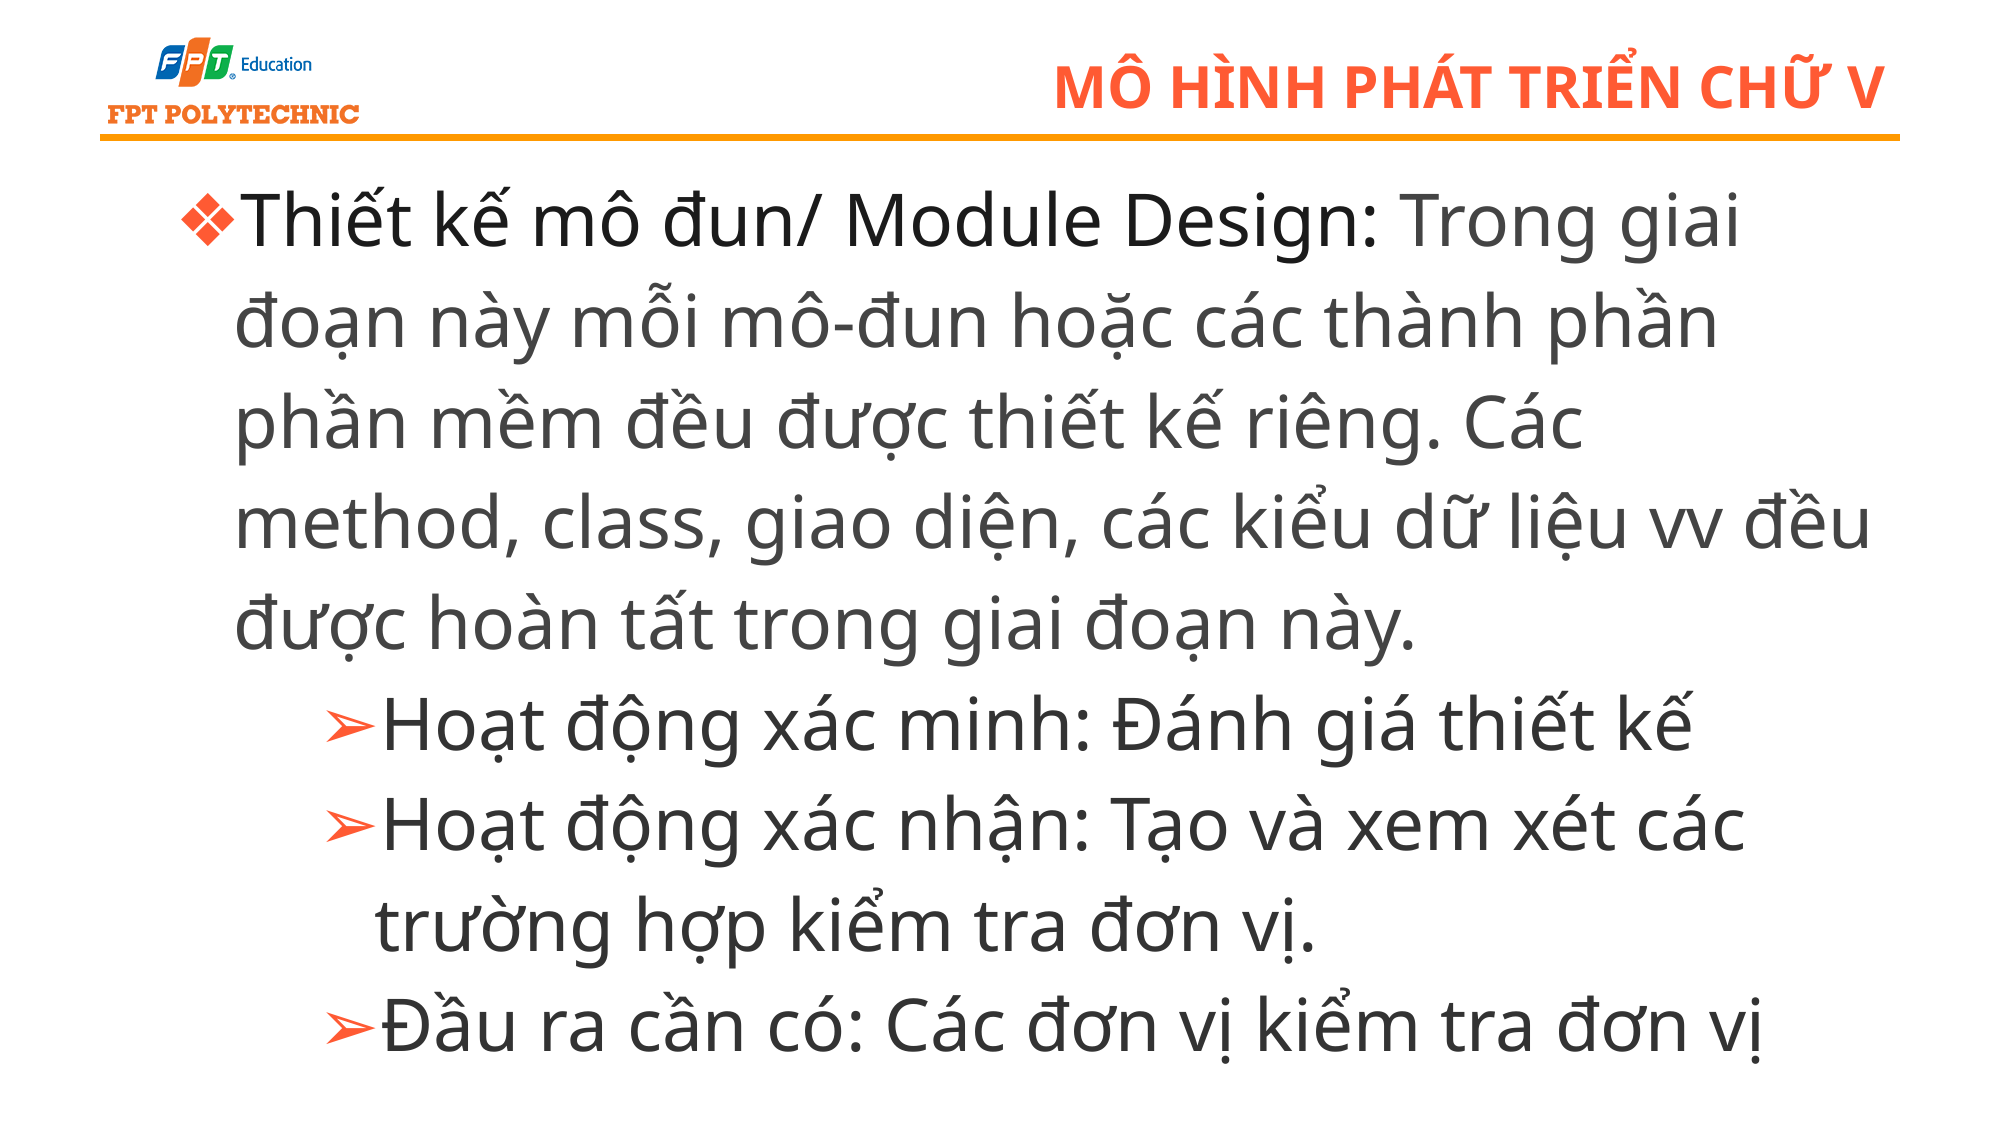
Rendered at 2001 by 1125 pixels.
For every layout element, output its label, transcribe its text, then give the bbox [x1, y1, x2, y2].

picture [99, 25, 367, 134]
title Mô hình phát triển chữ v [366, 45, 1900, 125]
picture [99, 135, 367, 143]
text_box Thiết kế mô đun/ Module Design: Trong giai đoạn này mỗi mô-đun hoặc các thành phần phần mềm đều được thiết kế riêng. Các method, class, giao diện, các kiểu dữ liệu vv đều được hoàn tất trong giai đoạn này. Hoạt động xác minh: Đánh giá thiết kế Hoạt động xác nhận: Tạo và xem xét các trường hợp kiểm tra đơn vị. Đầu ra cần có: Các đơn vị kiểm tra đơn vị [96, 153, 1904, 1072]
